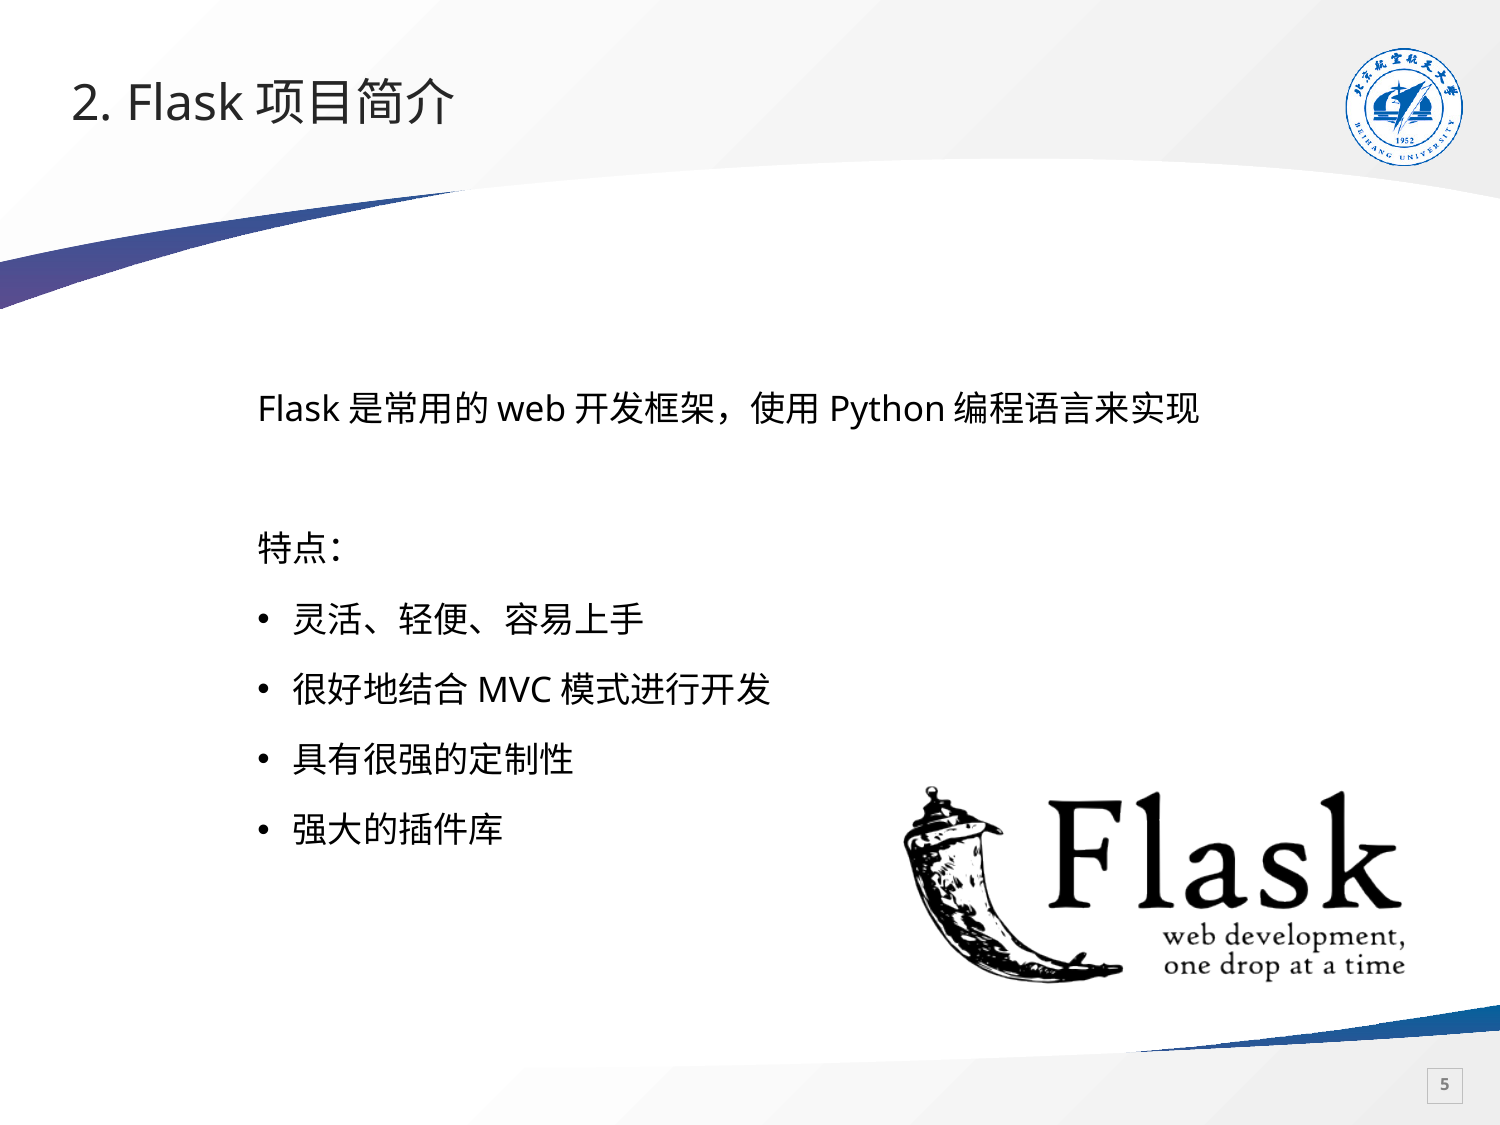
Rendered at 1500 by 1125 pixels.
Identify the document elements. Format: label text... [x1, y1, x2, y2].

picture [1345, 48, 1468, 166]
picture [889, 780, 1419, 988]
list Flask是常用的web开发框架，使用Python编程语言来实现 特点： 灵活、轻便、容易上手 很好地结合MVC模式进行开发 具有很强的定制性 强大的插件库 [242, 370, 1315, 860]
title 2. Flask项目简介 [59, 60, 546, 149]
